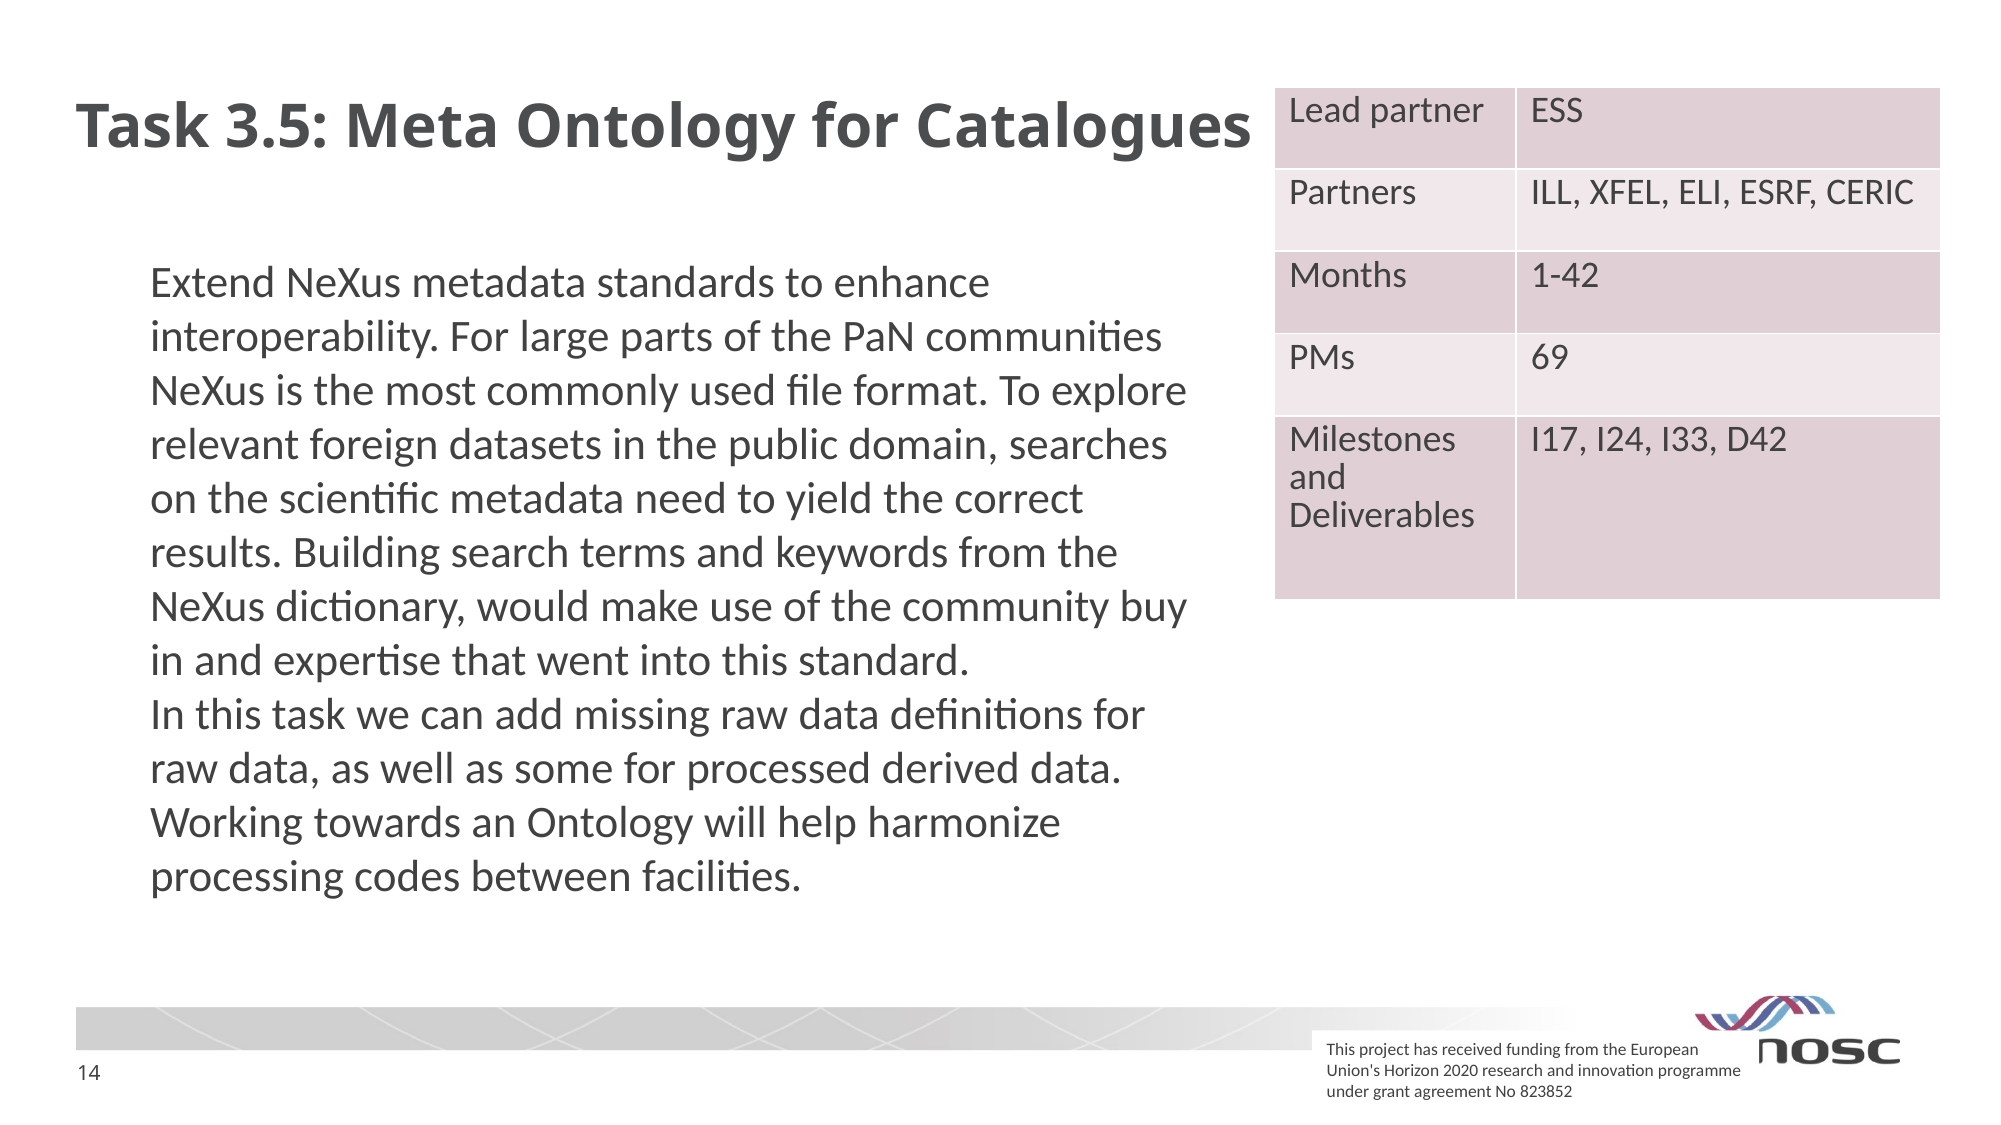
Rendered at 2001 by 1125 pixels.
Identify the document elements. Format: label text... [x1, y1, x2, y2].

table_cell Partners [1275, 170, 1515, 250]
table_cell Milestones and Deliverables [1275, 417, 1515, 599]
title Task 3.5: Meta Ontology for Catalogues [75, 86, 1273, 160]
table_cell I17, I24, I33, D42 [1517, 417, 1940, 599]
picture [1, 962, 1999, 1125]
table_header ESS [1517, 88, 1940, 168]
table_cell ILL, XFEL, ELI, ESRF, CERIC [1517, 170, 1940, 250]
text_box Extend NeXus metadata standards to enhance interoperability. For large parts of the PaN communities NeXus is the most commonly used file format. To explore relevant foreign datasets in the public domain, searches on the scientific metadata need to yield the correct results. Building search terms and keywords from the NeXus dictionary, would make use of the community buy in and expertise that went into this standard. In this task we can add missing raw data definitions for raw data, as well as some for processed derived data. Working towards an Ontology will help harmonize processing codes between facilities. [135, 137, 1213, 908]
table_cell PMs [1275, 334, 1515, 415]
table_cell Months [1275, 252, 1515, 333]
footer This project has received funding from the European Union's Horizon 2020 research and innovation programme under grant agreement No 823852 [1311, 1030, 1760, 1112]
table_header Lead partner [1275, 88, 1515, 168]
table_cell 1-42 [1517, 252, 1940, 333]
table_cell 69 [1517, 334, 1940, 415]
